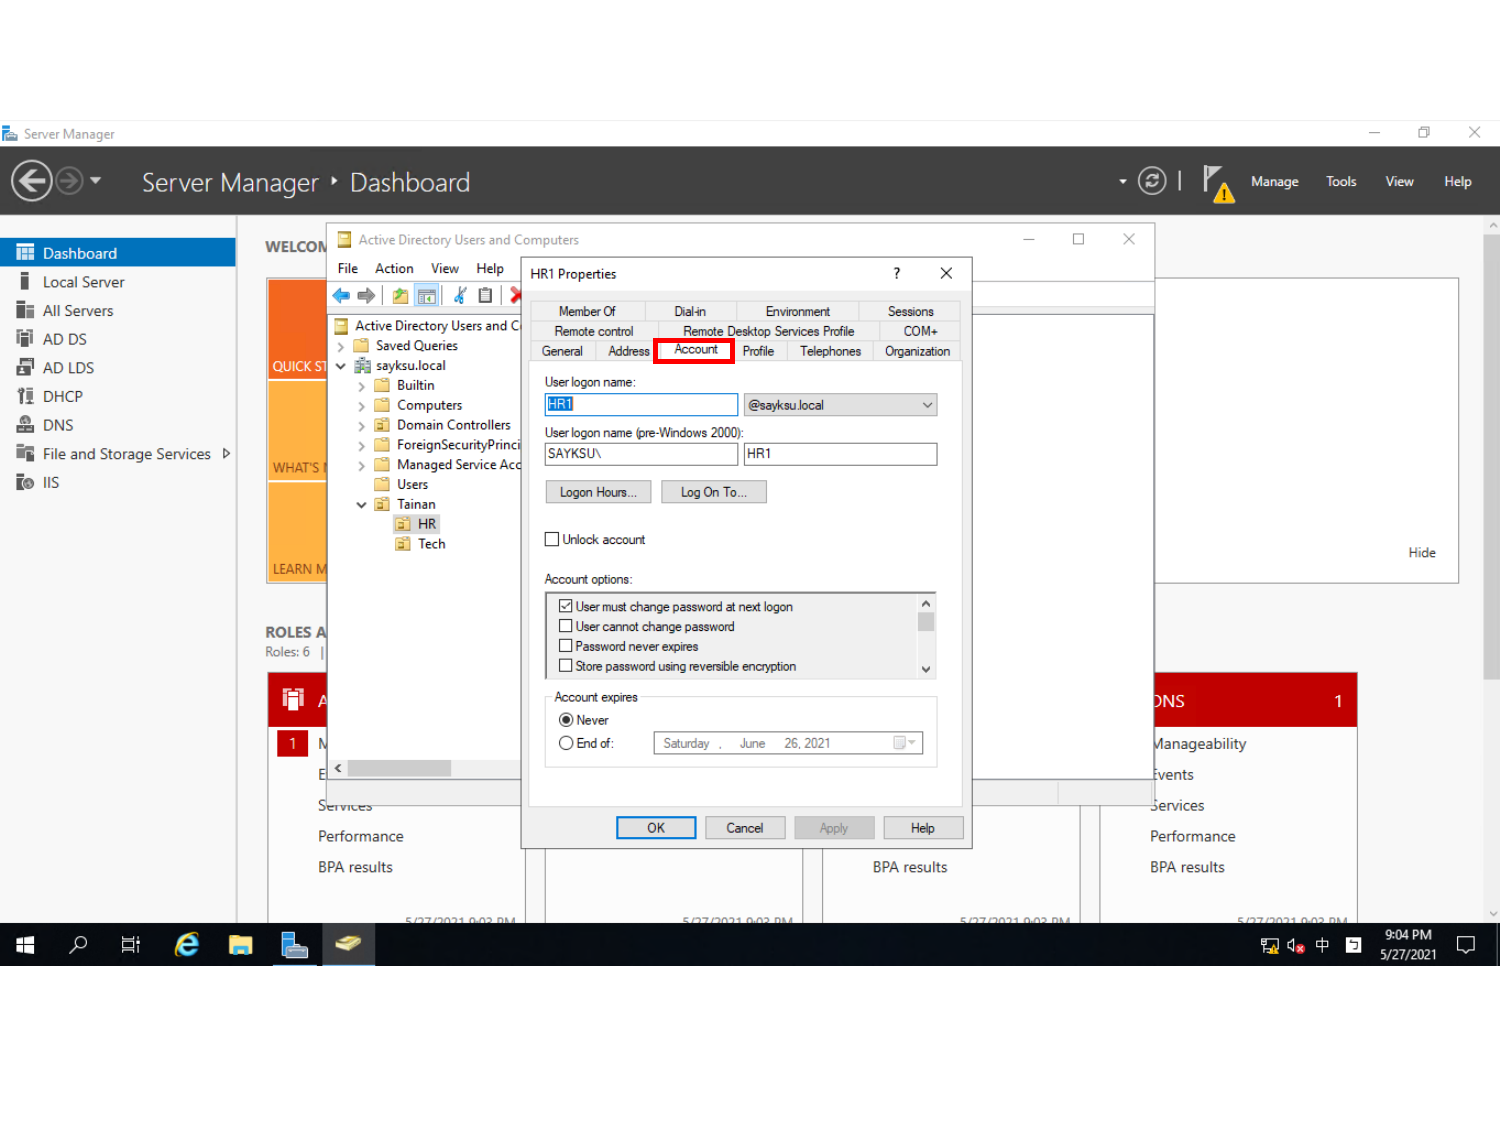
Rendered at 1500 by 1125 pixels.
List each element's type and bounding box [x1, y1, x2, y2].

picture [0, 120, 1500, 966]
